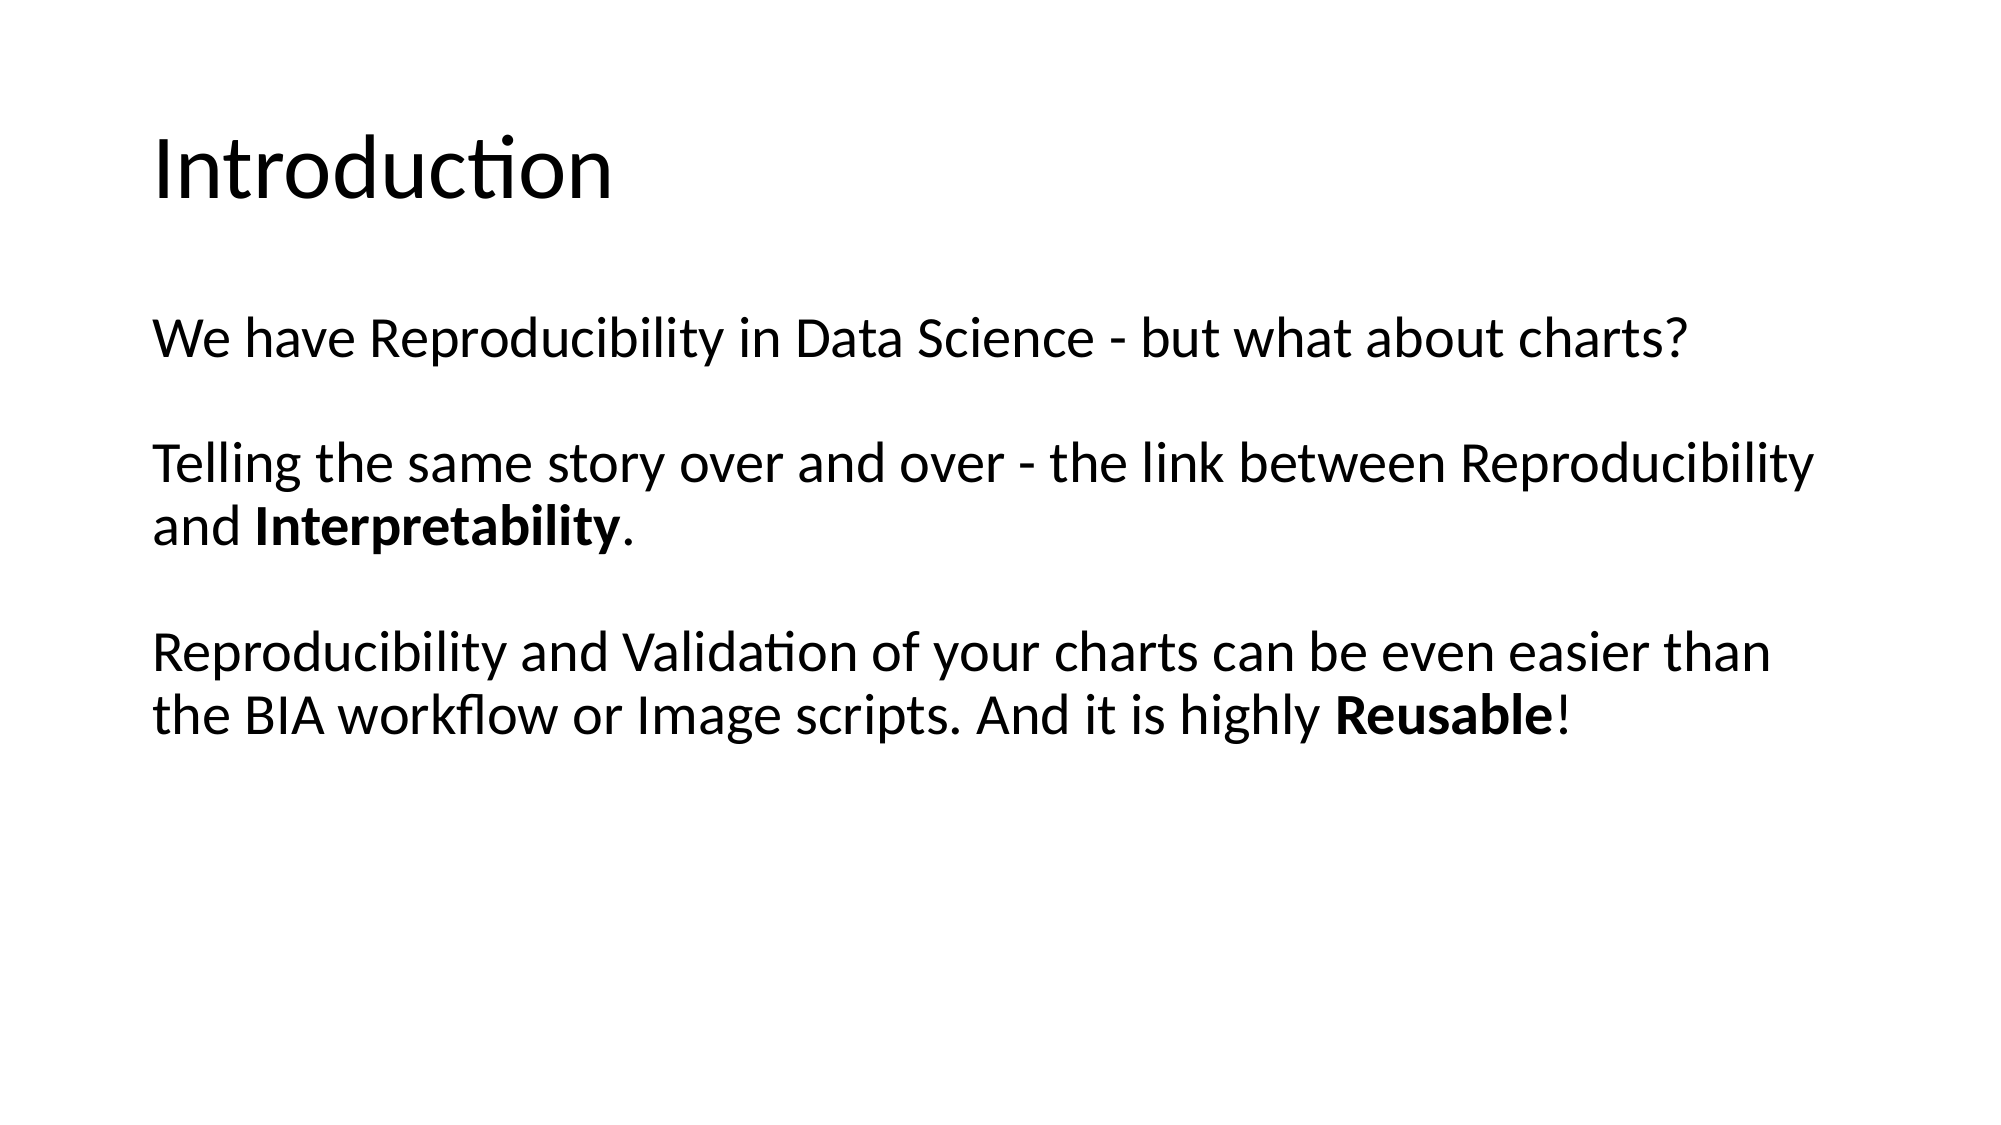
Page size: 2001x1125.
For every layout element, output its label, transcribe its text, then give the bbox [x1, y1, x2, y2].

list We have Reproducibility in Data Science - but what about charts? Telling the same story over and over - the link between Reproducibility and Interpretability. Reproducibility and Validation of your charts can be even easier than the BIA workflow or Image scripts. And it is highly Reusable! [137, 299, 1863, 1014]
title Introduction [137, 59, 1863, 278]
